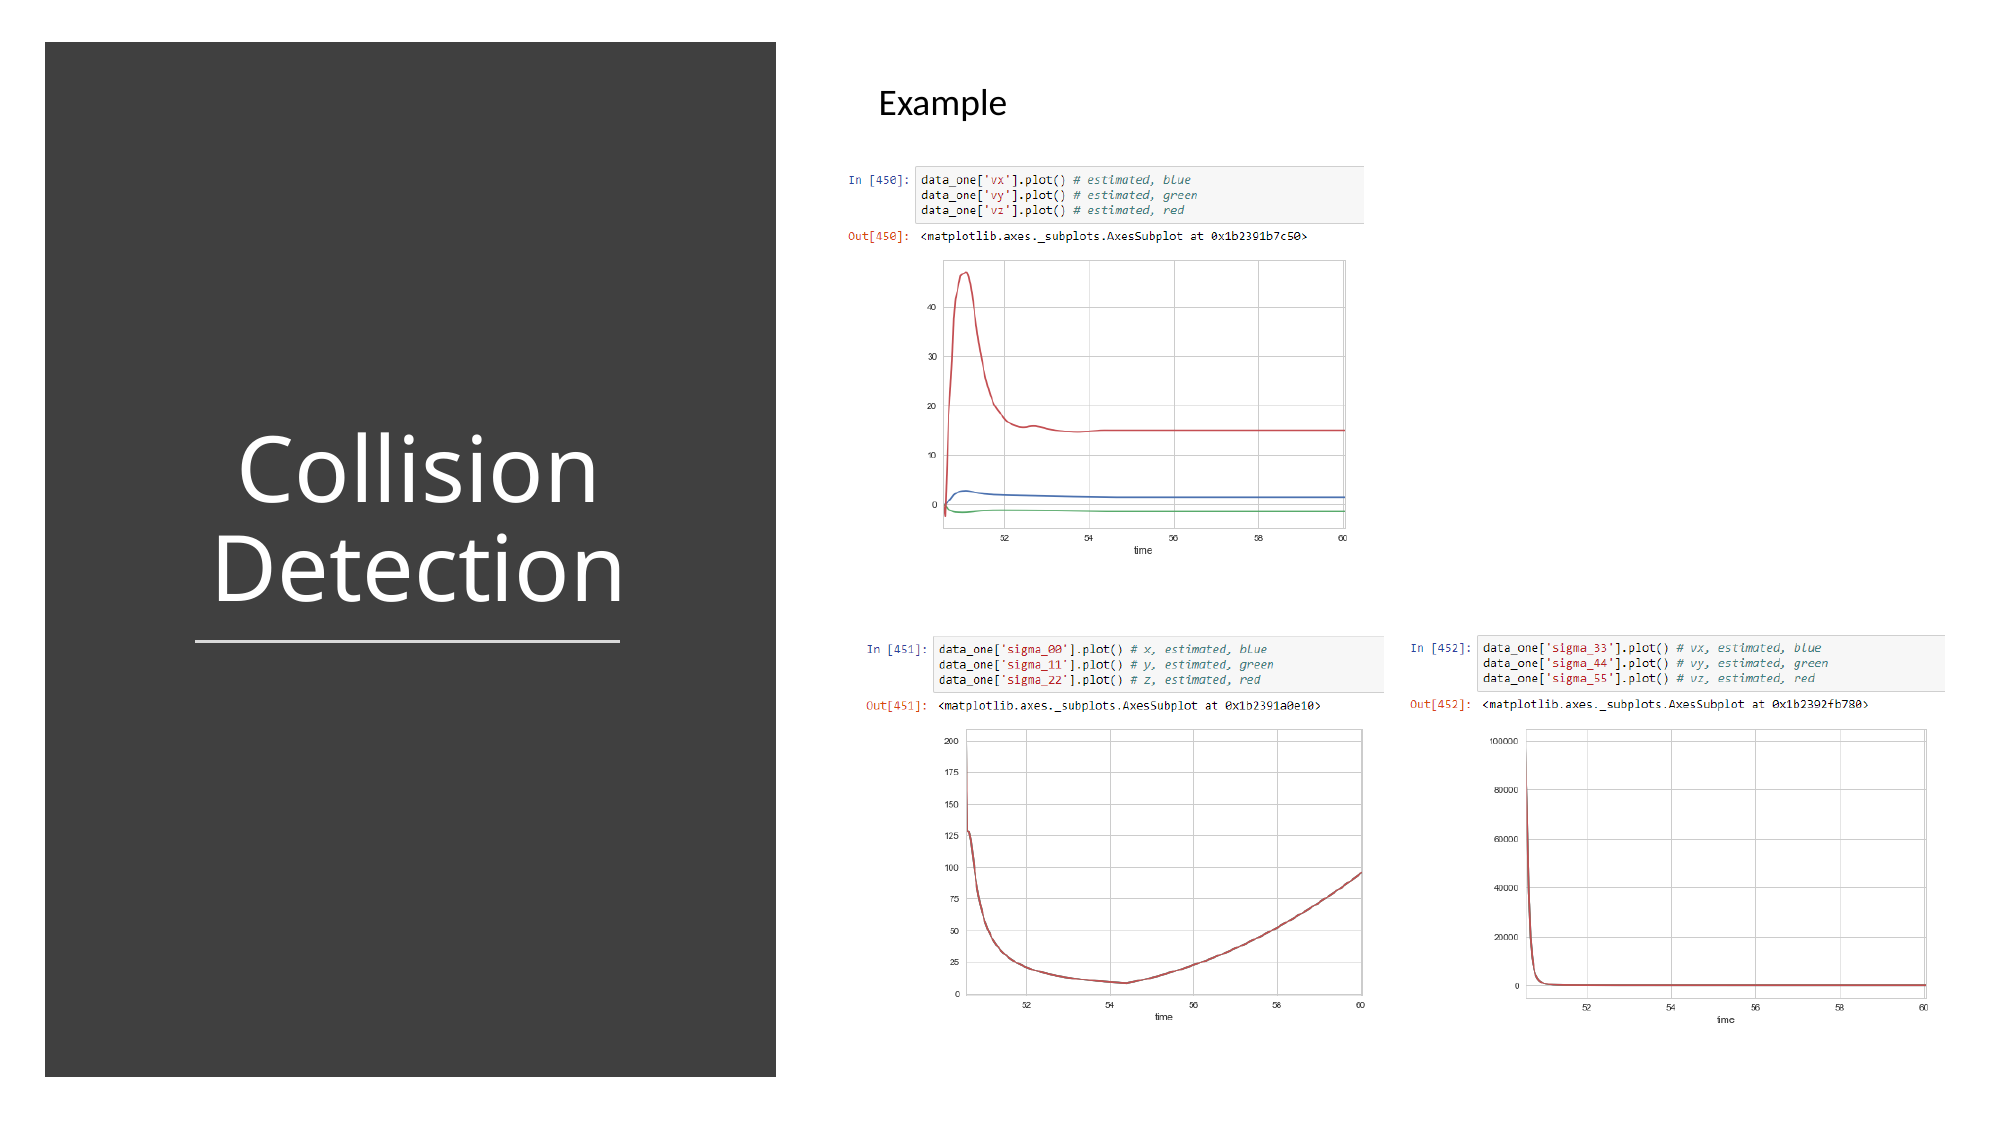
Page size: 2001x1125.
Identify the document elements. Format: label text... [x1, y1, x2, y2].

picture [1404, 628, 1945, 1028]
picture [842, 160, 1364, 563]
picture [863, 628, 1384, 1028]
text_box [54, 52, 767, 1067]
text_box Collision Detection [82, 149, 756, 629]
text_box Example [864, 70, 1023, 131]
